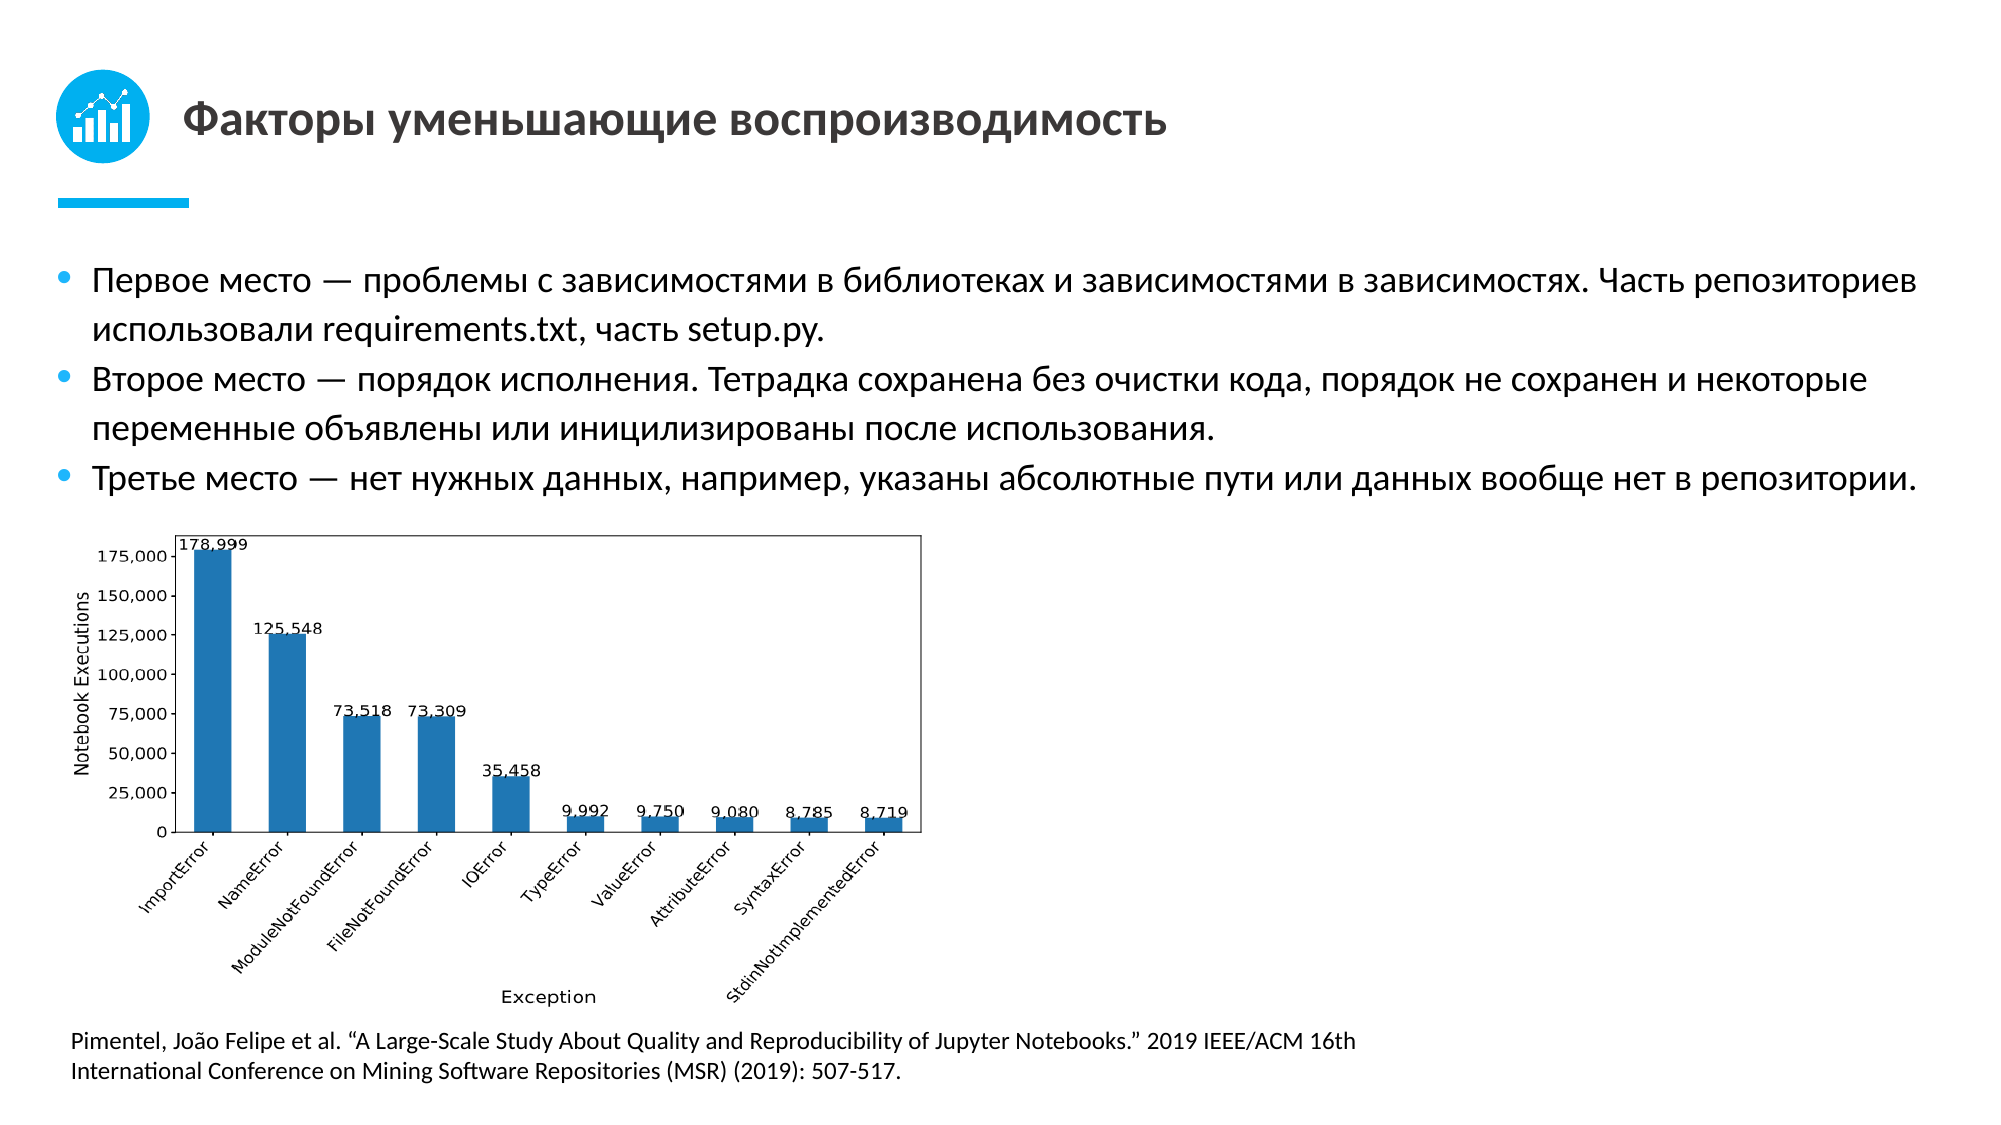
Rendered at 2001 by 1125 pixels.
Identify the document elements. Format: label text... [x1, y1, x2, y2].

text_box Первое место — проблемы с зависимостями в библиотеках и зависимостями в зависимостях. Часть репозиториев использовали requirements.txt, часть setup.py. Второе место — порядок исполнения. Тетрадка сохранена без очистки кода, порядок не сохранен и некоторые переменные объявлены или иницилизированы после использования. Третье место — нет нужных данных, например, указаны абсолютные пути или данных вообще нет в репозитории. [9, 242, 1988, 505]
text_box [56, 69, 150, 164]
text_box Pimentel, João Felipe et al. “A Large-Scale Study About Quality and Reproducibility of Jupyter Notebooks.” 2019 IEEE/ACM 16th International Conference on Mining Software Repositories (MSR) (2019): 507-517. [56, 1017, 1503, 1092]
picture [55, 534, 925, 1018]
text_box Факторы уменьшающие воспроизводимость [168, 78, 1718, 154]
